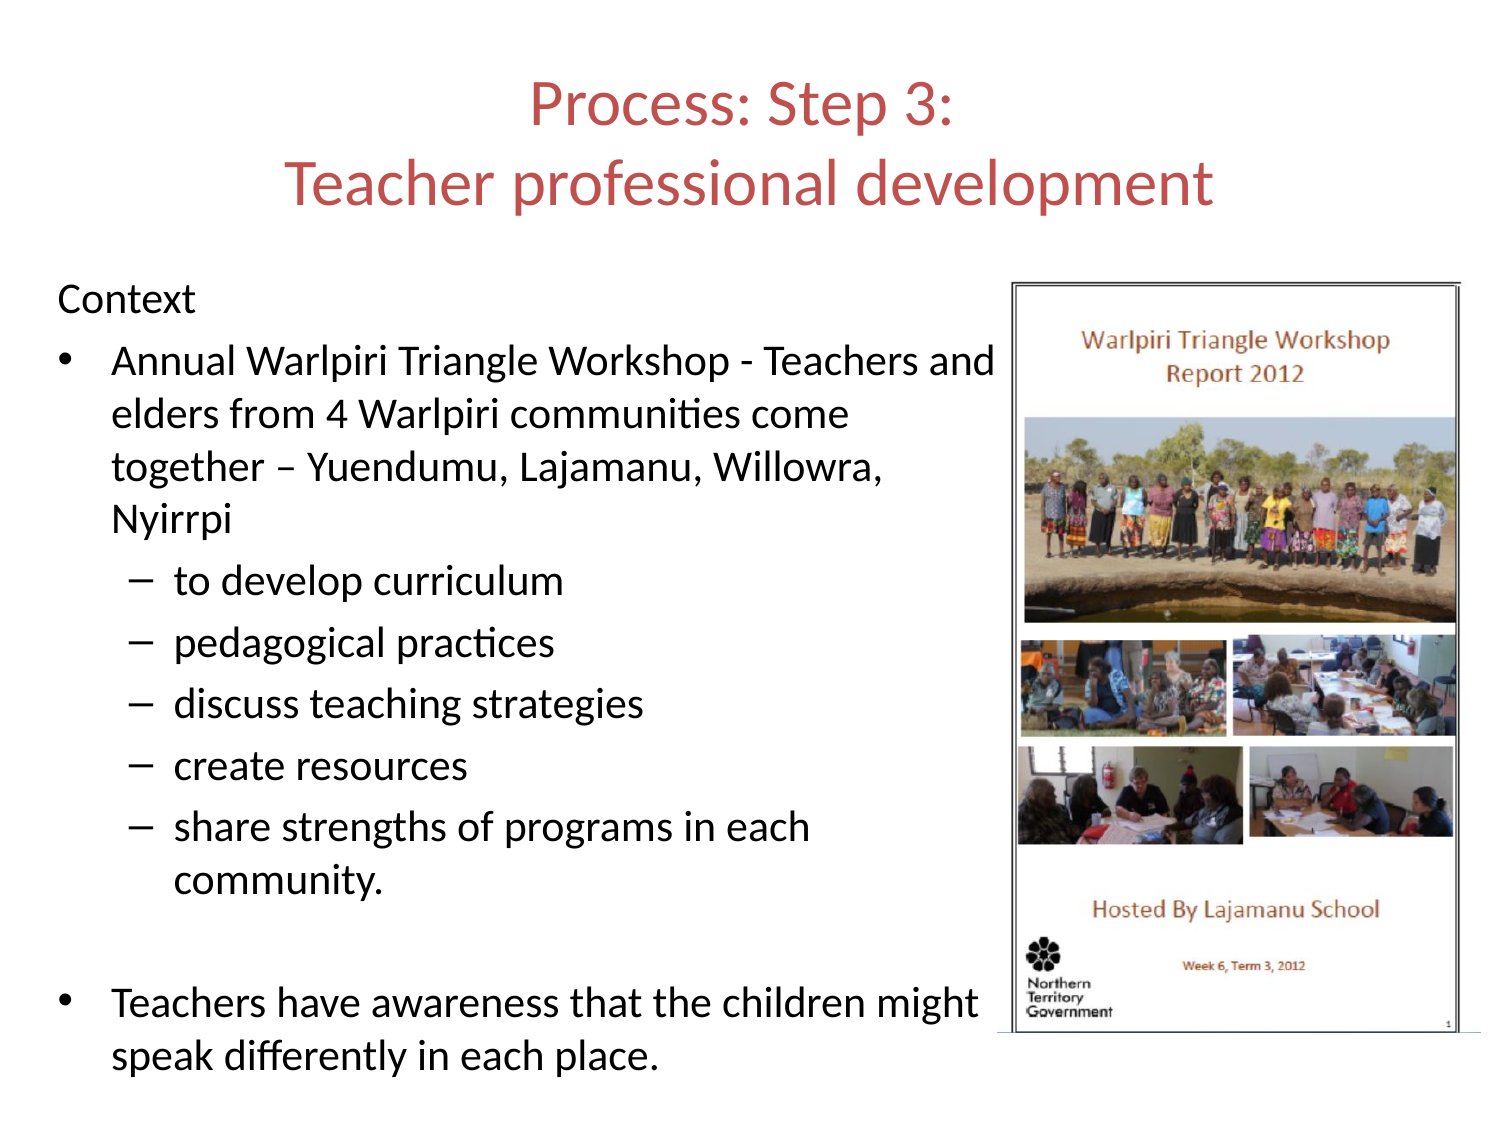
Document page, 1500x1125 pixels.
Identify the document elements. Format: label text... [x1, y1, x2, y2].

list Context Annual Warlpiri Triangle Workshop - Teachers and elders from 4 Warlpiri communities come together – Yuendumu, Lajamanu, Willowra, Nyirrpi to develop curriculum pedagogical practices discuss teaching strategies create resources share strengths of programs in each community. Teachers have awareness that the children might speak differently in each place. [42, 262, 1017, 1095]
picture [997, 280, 1482, 1033]
title Process: Step 3: Teacher professional development [75, 45, 1425, 233]
